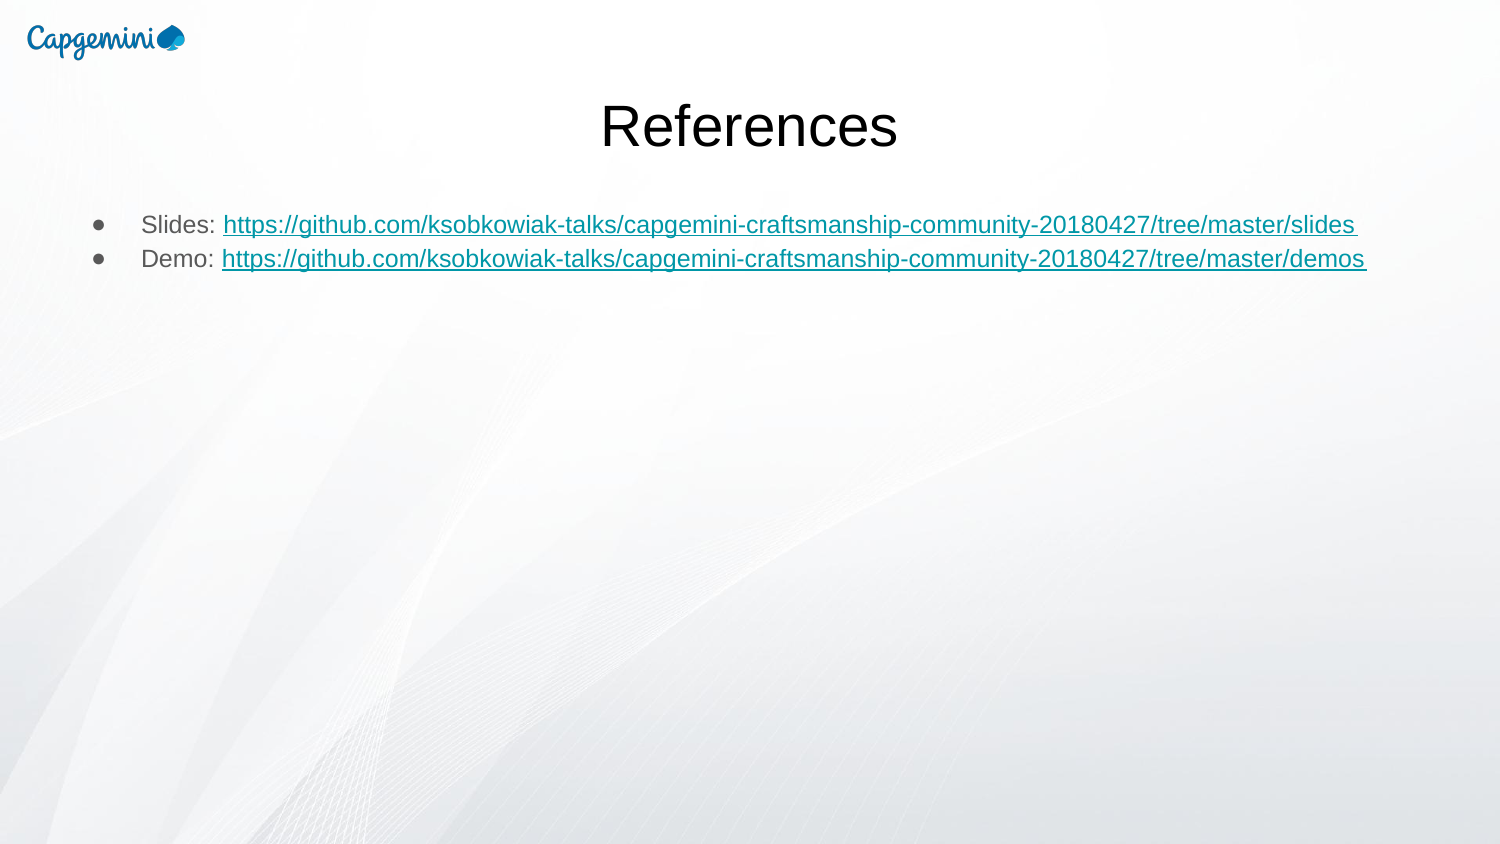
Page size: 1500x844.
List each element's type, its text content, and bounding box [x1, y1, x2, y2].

picture [0, 0, 1500, 844]
list Slides: https://github.com/ksobkowiak-talks/capgemini-craftsmanship-community-20180427/tree/master/slides Demo: https://github.com/ksobkowiak-talks/capgemini-craftsmanship-community-20180427/tree/master/demos [51, 189, 1449, 750]
title References [51, 72, 1449, 167]
